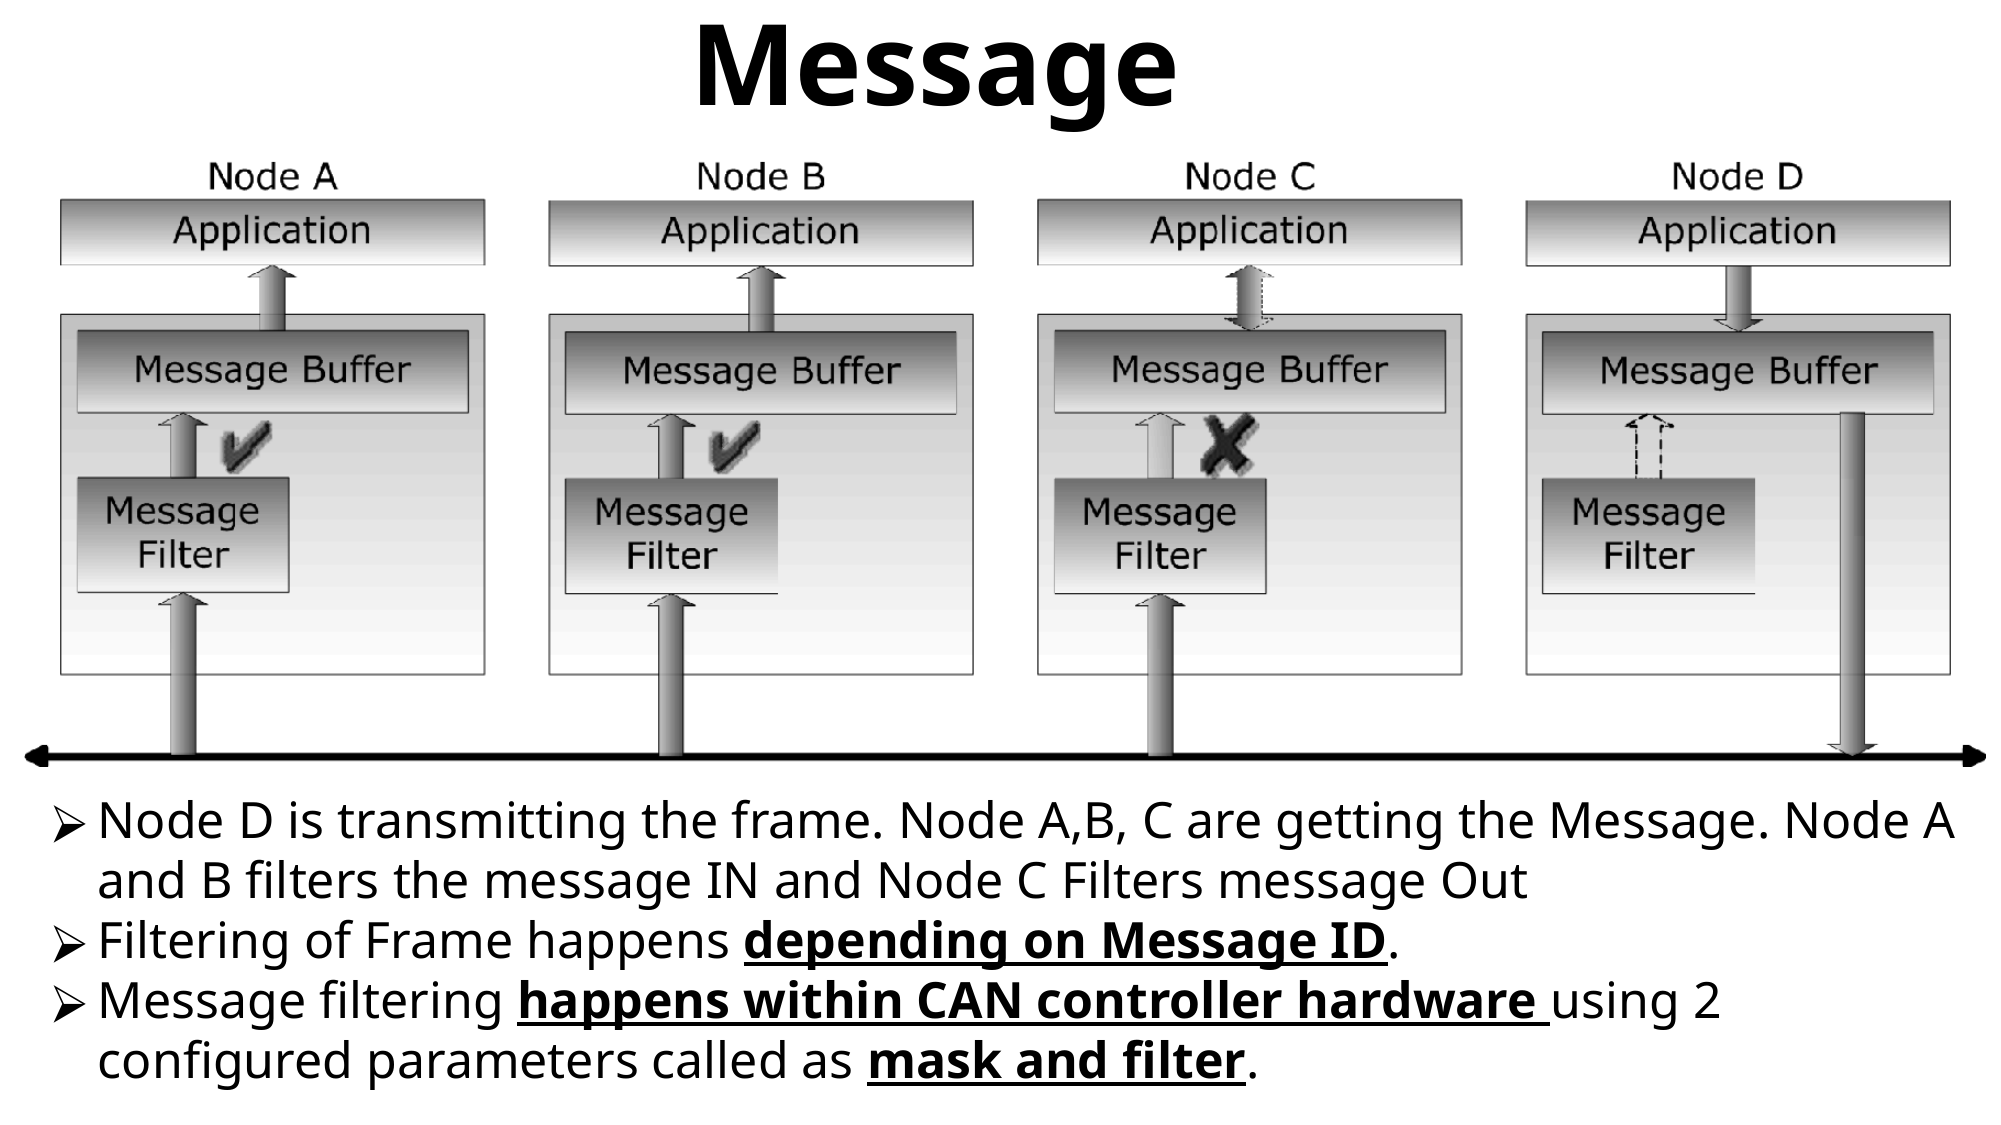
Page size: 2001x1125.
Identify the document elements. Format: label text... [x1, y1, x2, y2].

picture [23, 151, 1986, 767]
text_box Message Filtering [507, 0, 1363, 149]
text_box Node D is transmitting the frame. Node A,B, C are getting the Message. Node A and B filters the message IN and Node C Filters message Out Filtering of Frame happens depending on Message ID. Message filtering happens within CAN controller hardware using 2 configured parameters called as mask and filter. [36, 781, 1973, 1097]
